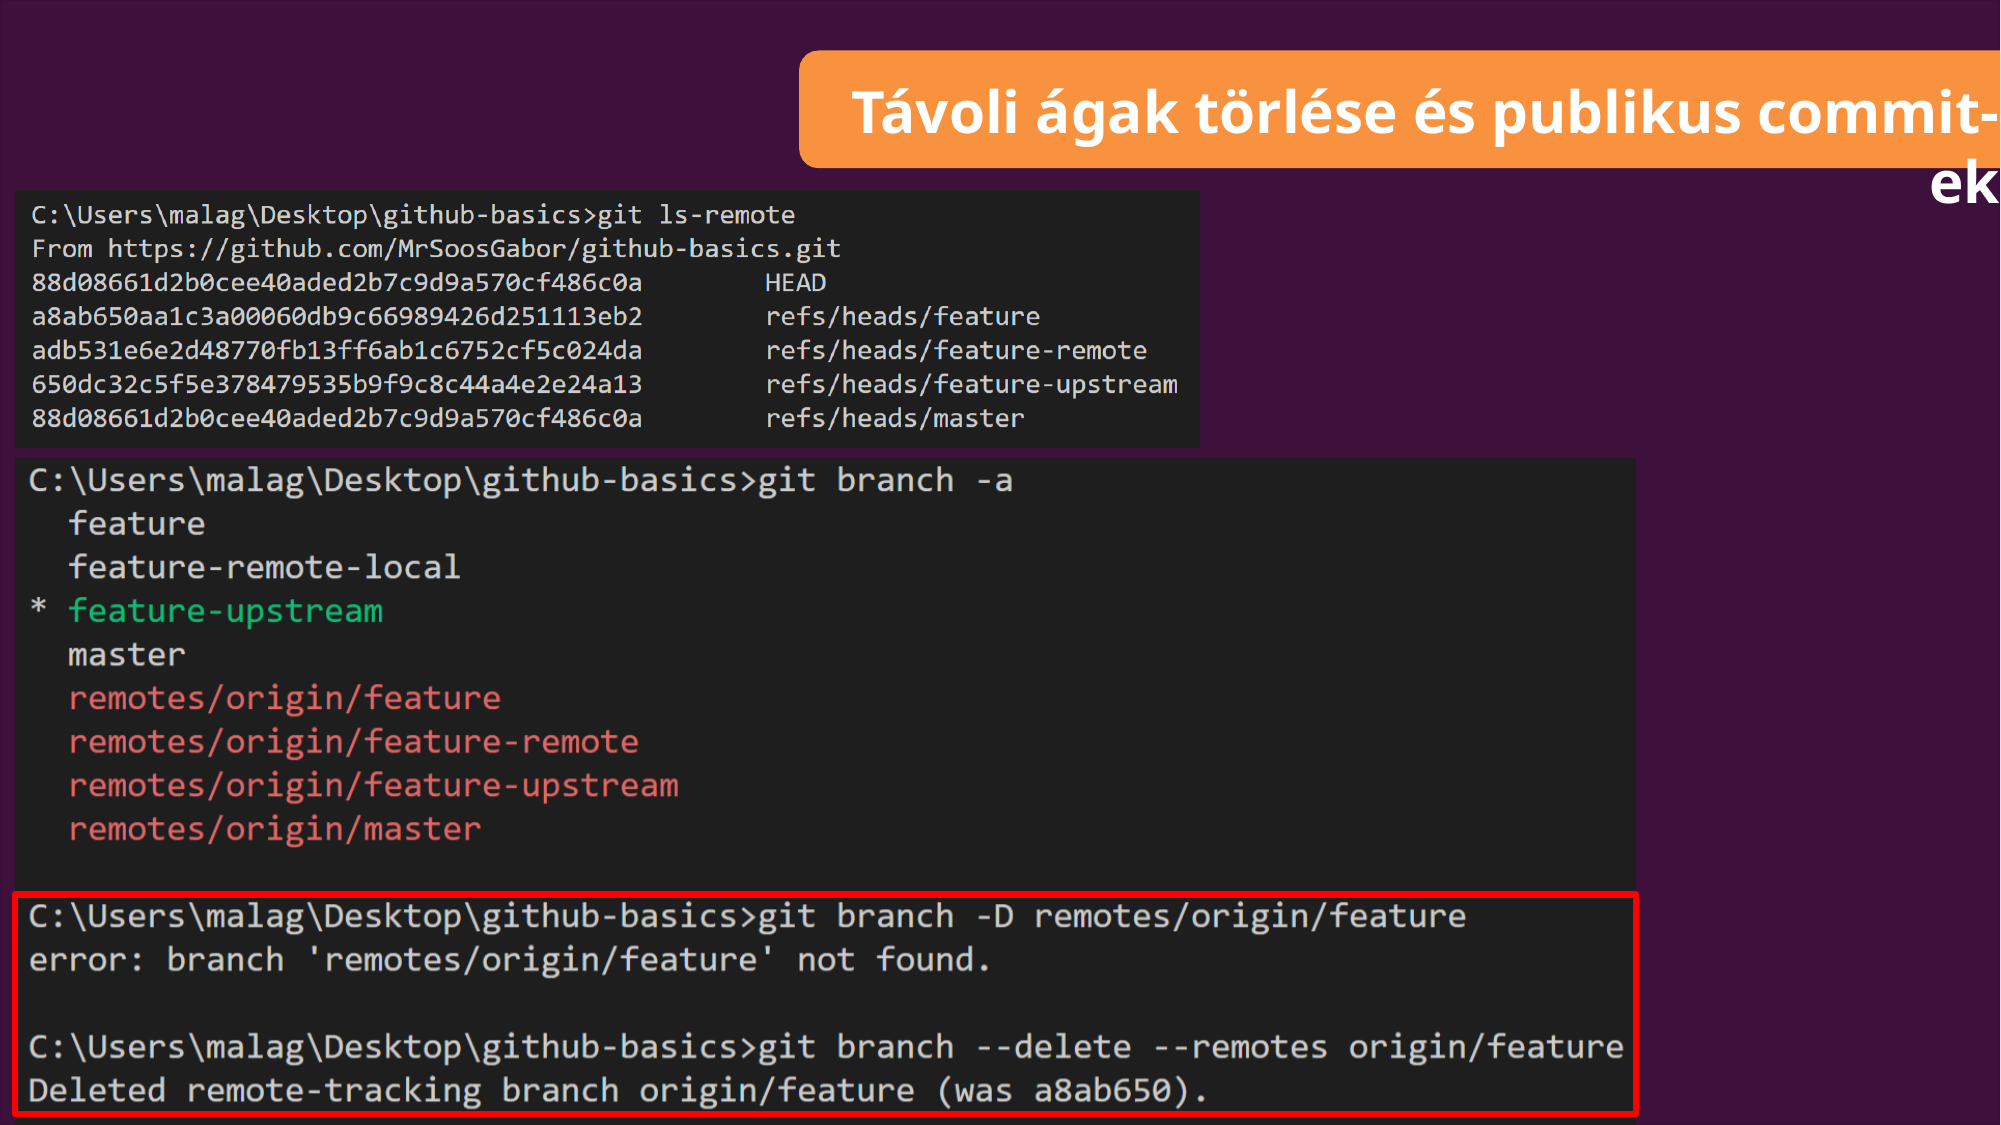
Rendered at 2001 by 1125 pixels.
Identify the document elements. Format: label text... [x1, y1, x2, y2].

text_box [14, 190, 1201, 449]
text_box [799, 50, 2000, 72]
title Távoli ágak törlése és publikus commit-ek [799, 72, 2000, 263]
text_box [14, 458, 1637, 1125]
